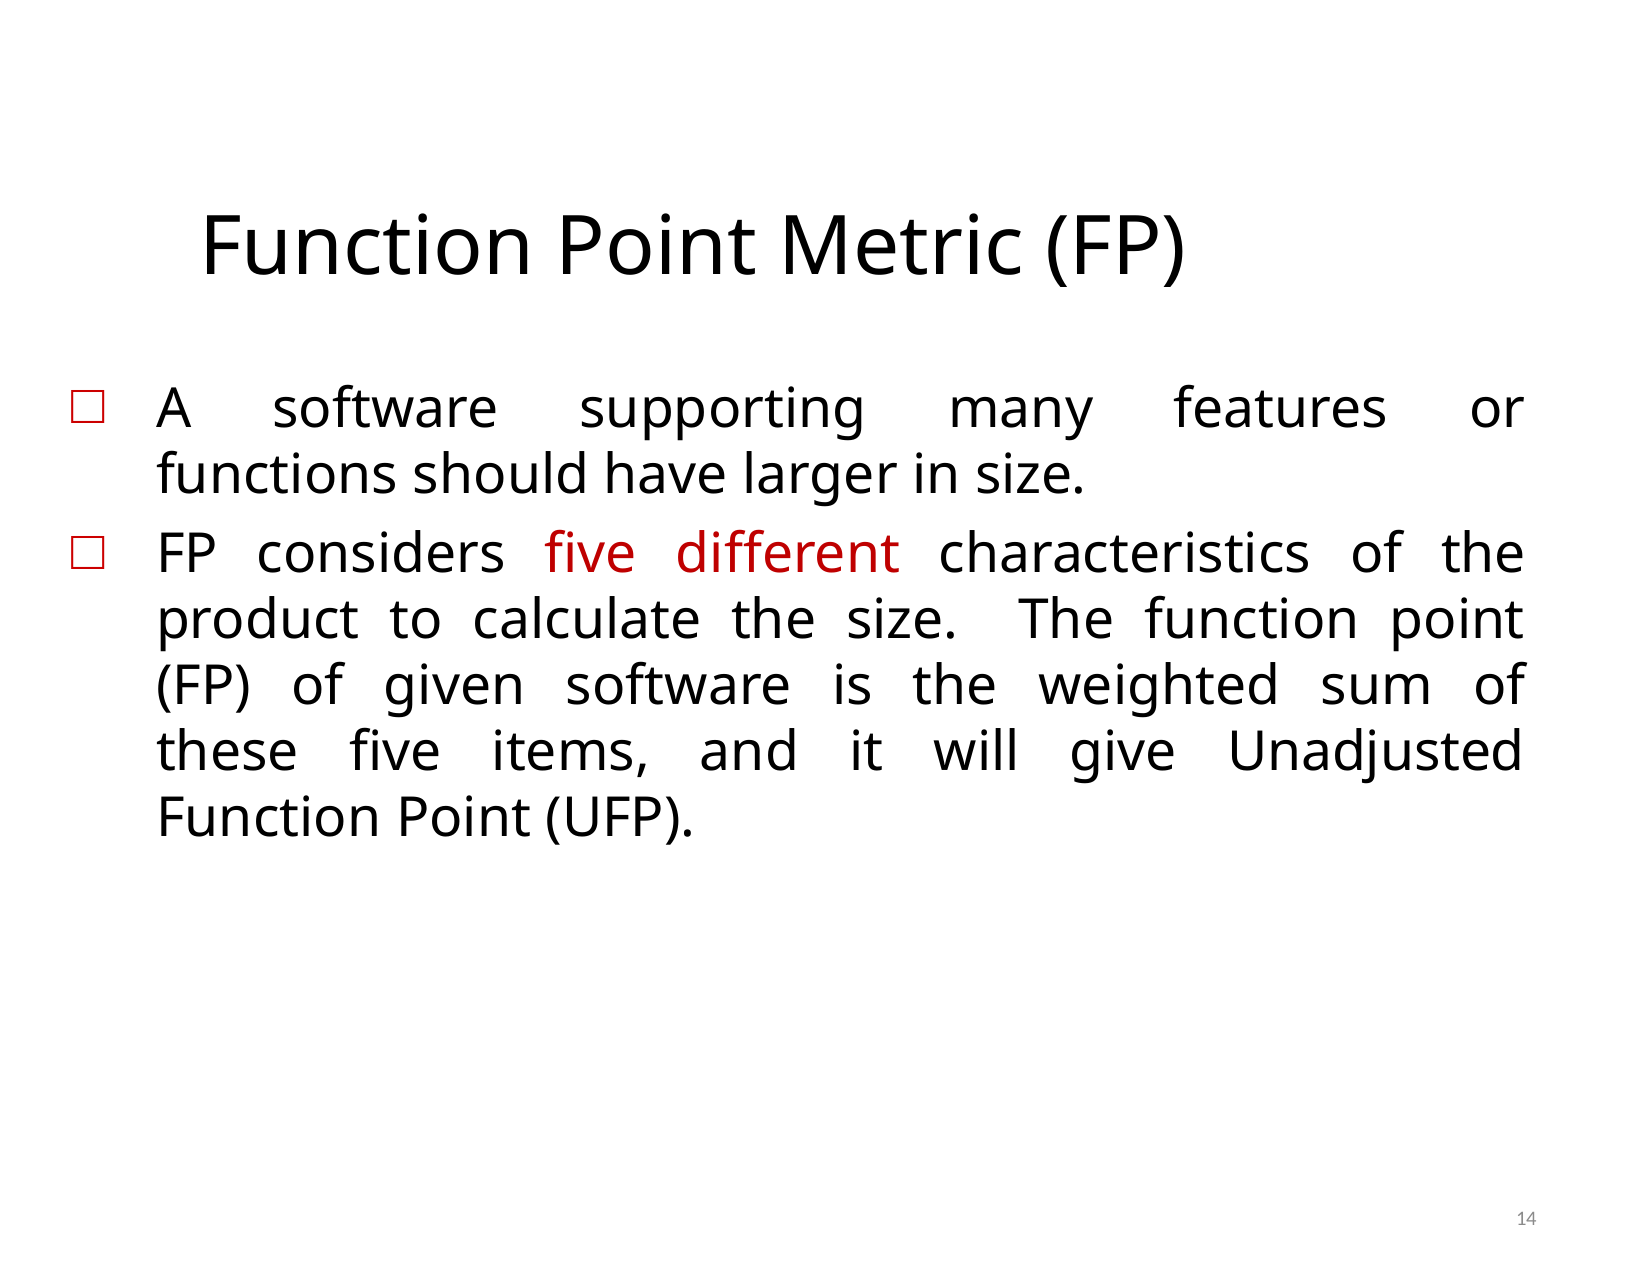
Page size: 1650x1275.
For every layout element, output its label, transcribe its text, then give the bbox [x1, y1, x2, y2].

slide_number 14 [1165, 844, 1537, 1275]
text_box A software supporting many features or functions should have larger in size. FP considers five different characteristics of the product to calculate the size. The function point (FP) of given software is the weighted sum of these five items, and it will give Unadjusted Function Point (UFP). [69, 368, 1526, 848]
title Function Point Metric (FP) [113, 33, 1537, 349]
